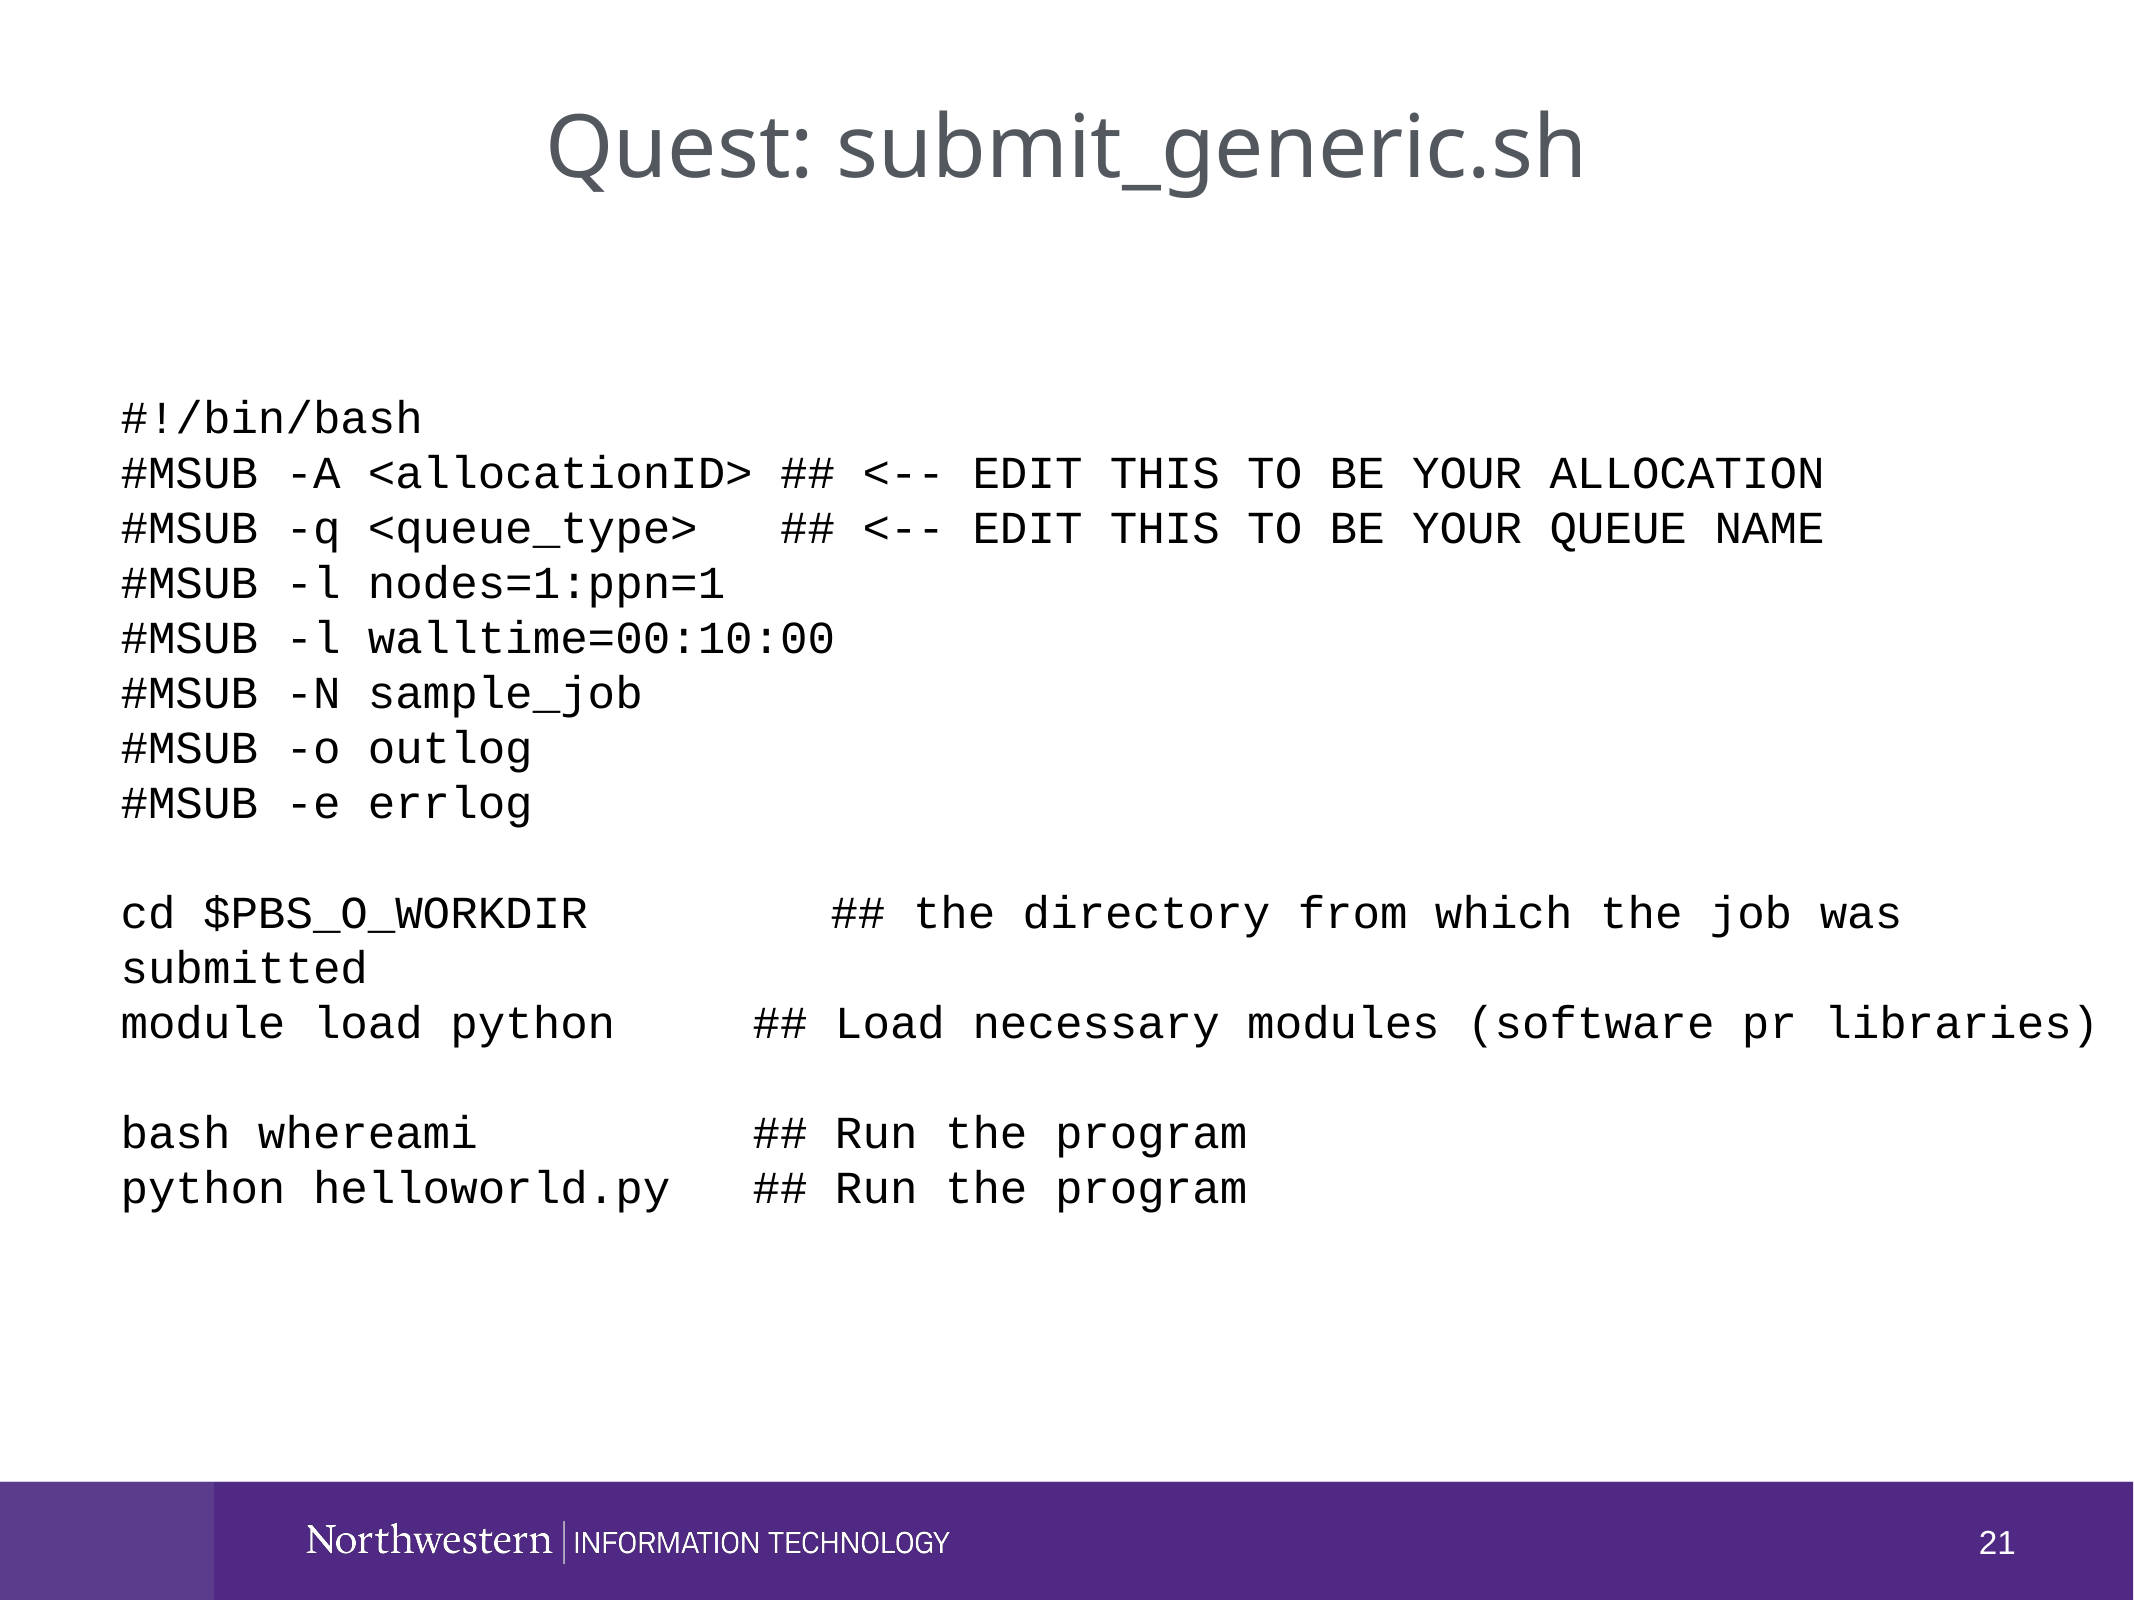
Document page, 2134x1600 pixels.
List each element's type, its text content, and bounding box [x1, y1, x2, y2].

text_box #!/bin/bash #MSUB -A <allocationID> ## <-- EDIT THIS TO BE YOUR ALLOCATION #MSUB -q <queue_type> ## <-- EDIT THIS TO BE YOUR QUEUE NAME #MSUB -l nodes=1:ppn=1 #MSUB -l walltime=00:10:00 #MSUB -N sample_job #MSUB -o outlog #MSUB -e errlog cd $PBS_O_WORKDIR ## the directory from which the job was submitted module load python ## Load necessary modules (software pr libraries) bash whereami ## Run the program python helloworld.py ## Run the program [112, 379, 2116, 1221]
slide_number 21 [1965, 1513, 2028, 1573]
text_box Quest: submit_generic.sh [537, 82, 1596, 204]
picture [0, 0, 2134, 1600]
